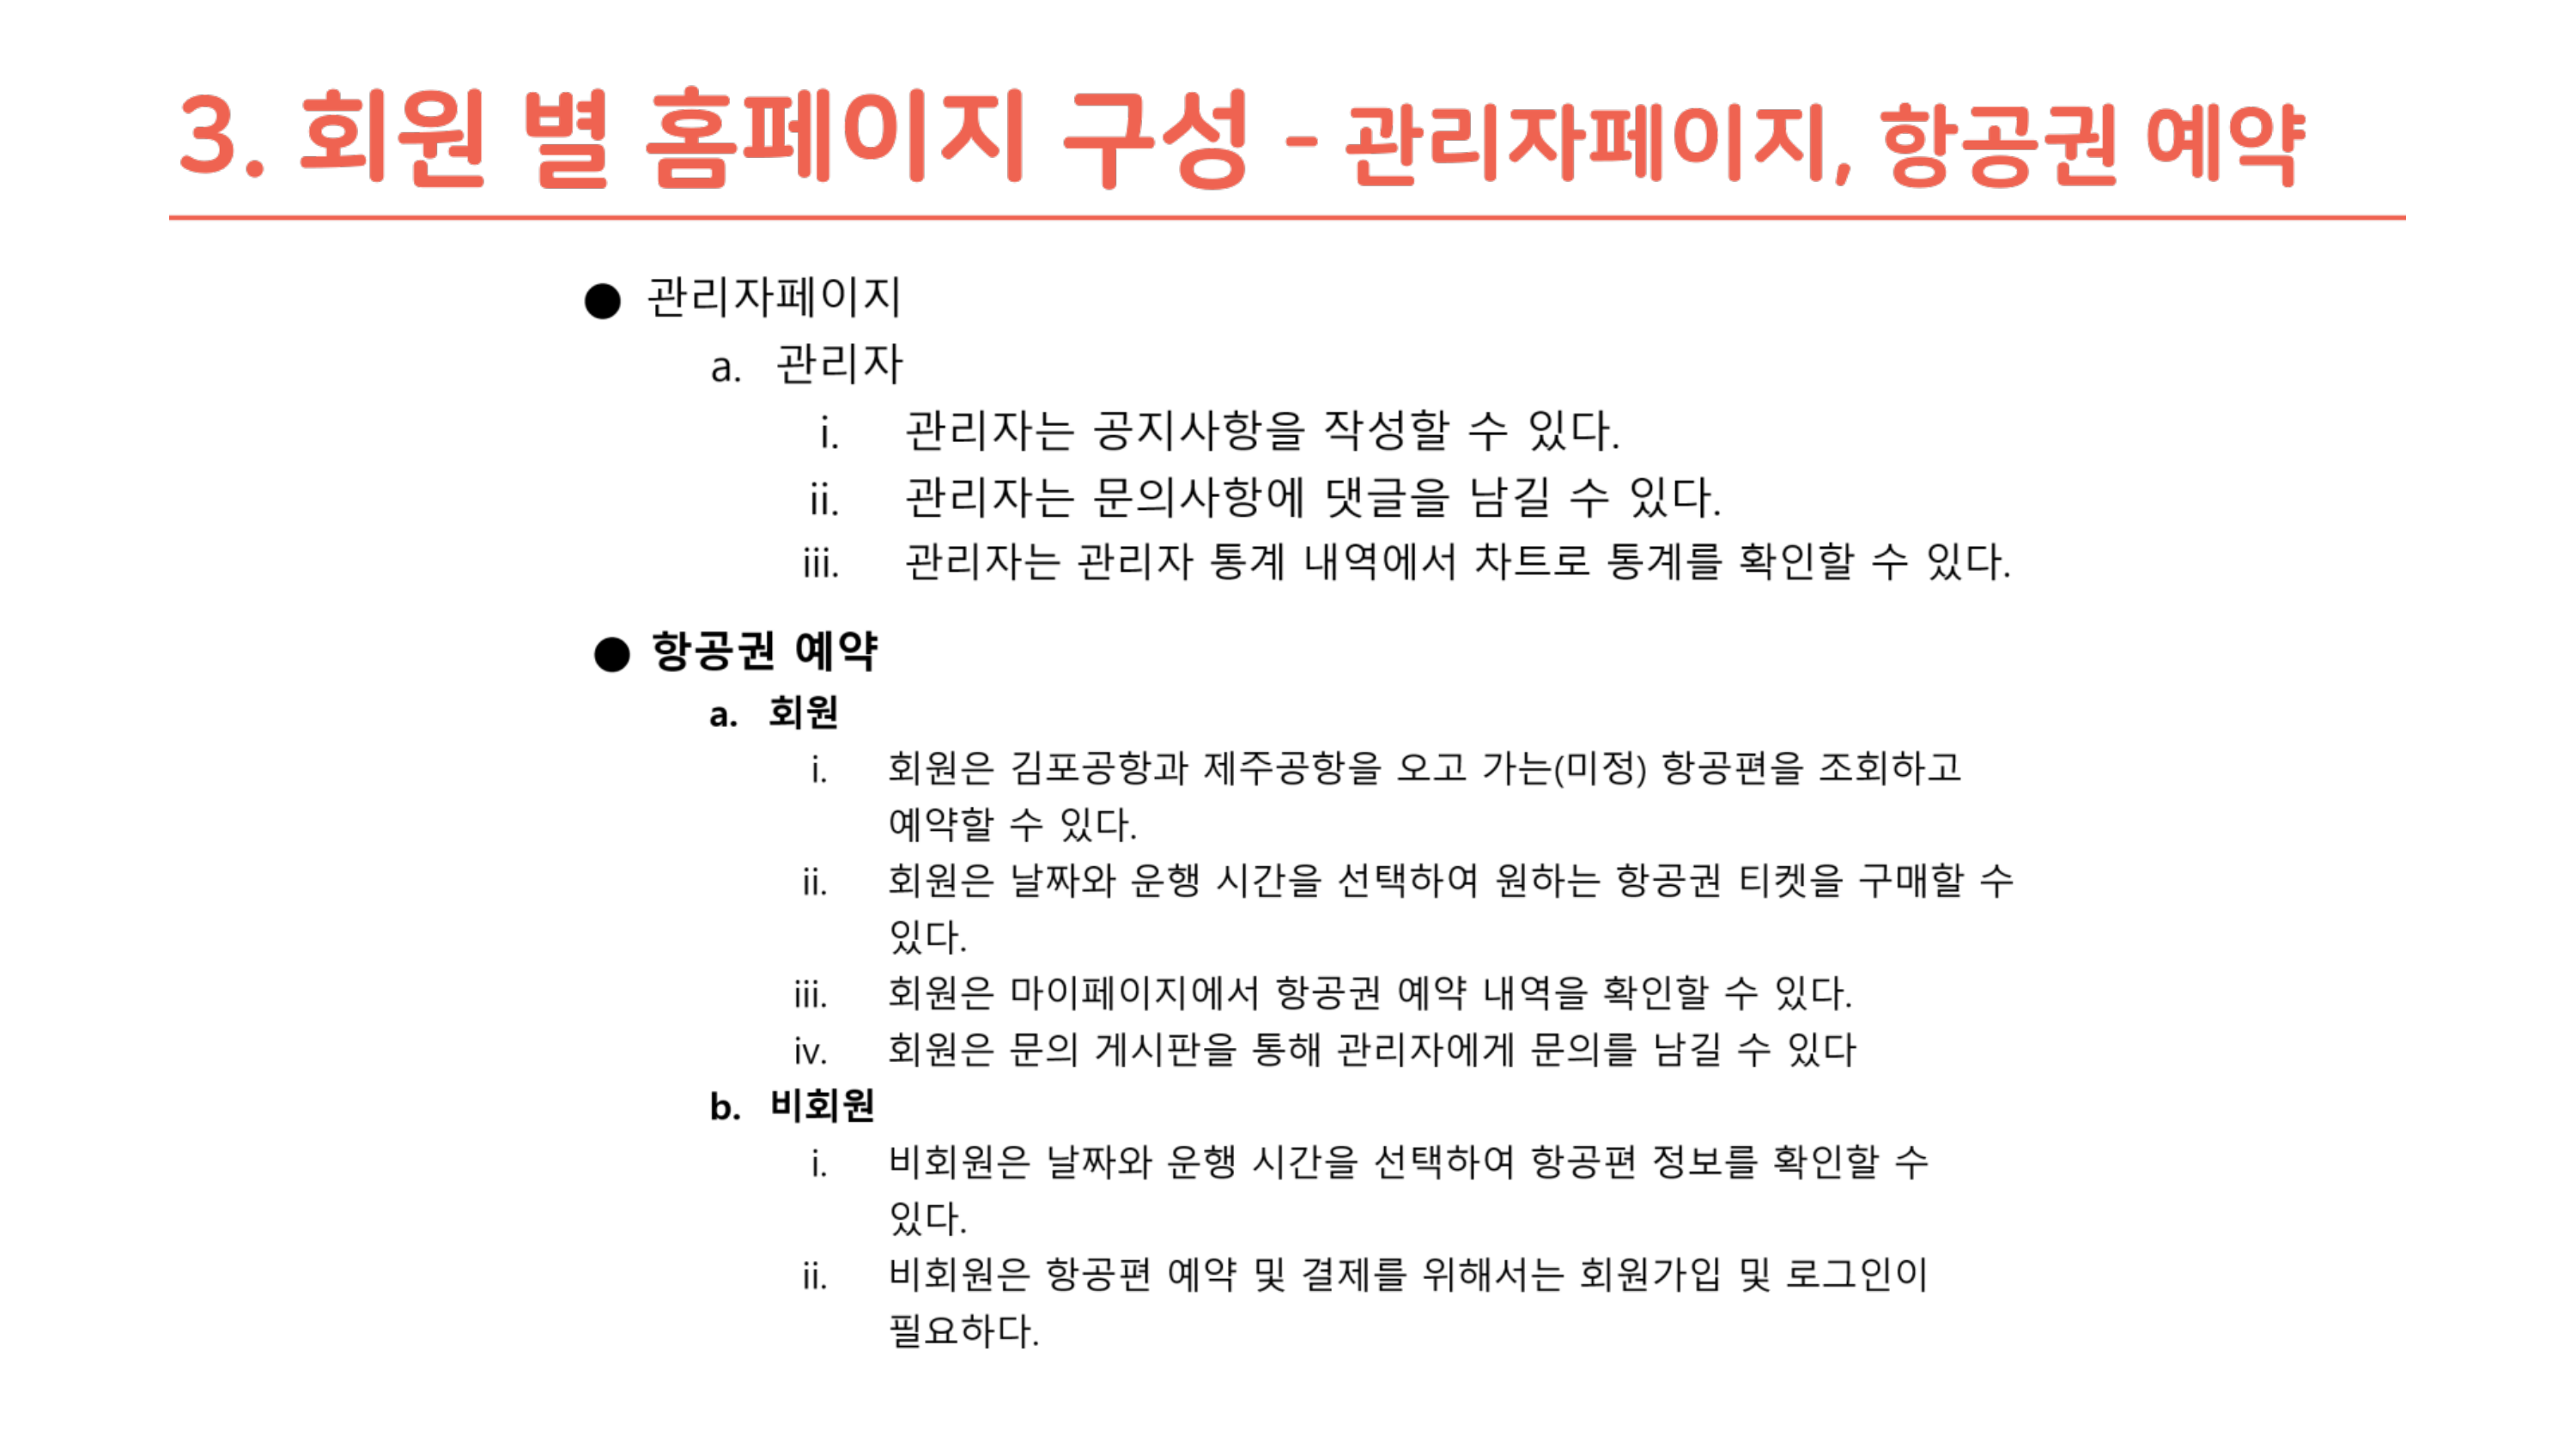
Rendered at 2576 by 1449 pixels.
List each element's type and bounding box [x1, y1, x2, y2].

text_box [440, 259, 2136, 603]
picture [158, 52, 2355, 239]
text_box [2361, 209, 2406, 227]
text_box [412, 609, 2163, 1423]
